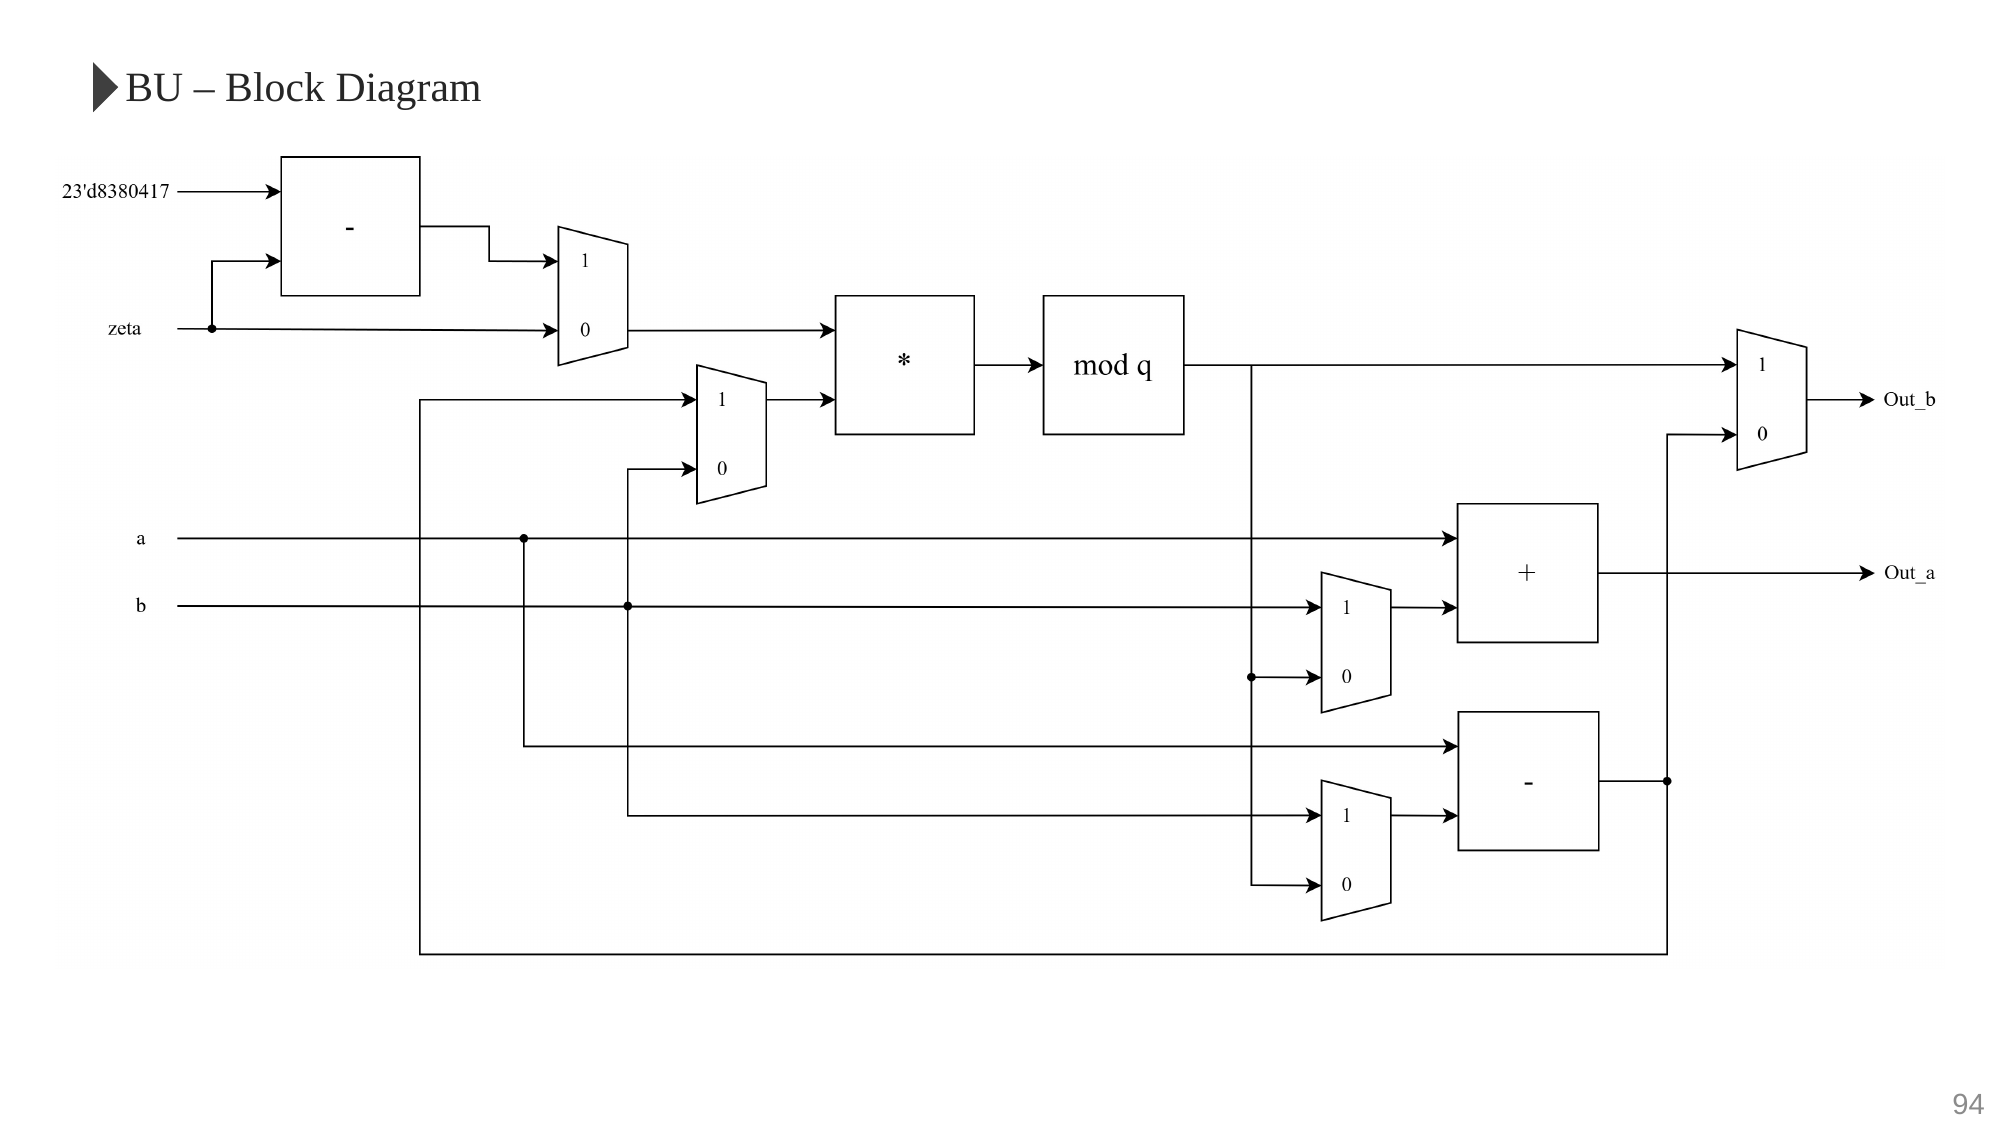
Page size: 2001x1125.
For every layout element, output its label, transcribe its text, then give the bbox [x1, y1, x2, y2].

picture [55, 156, 1945, 969]
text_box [93, 52, 499, 118]
slide_number 94 [1550, 1072, 2000, 1125]
